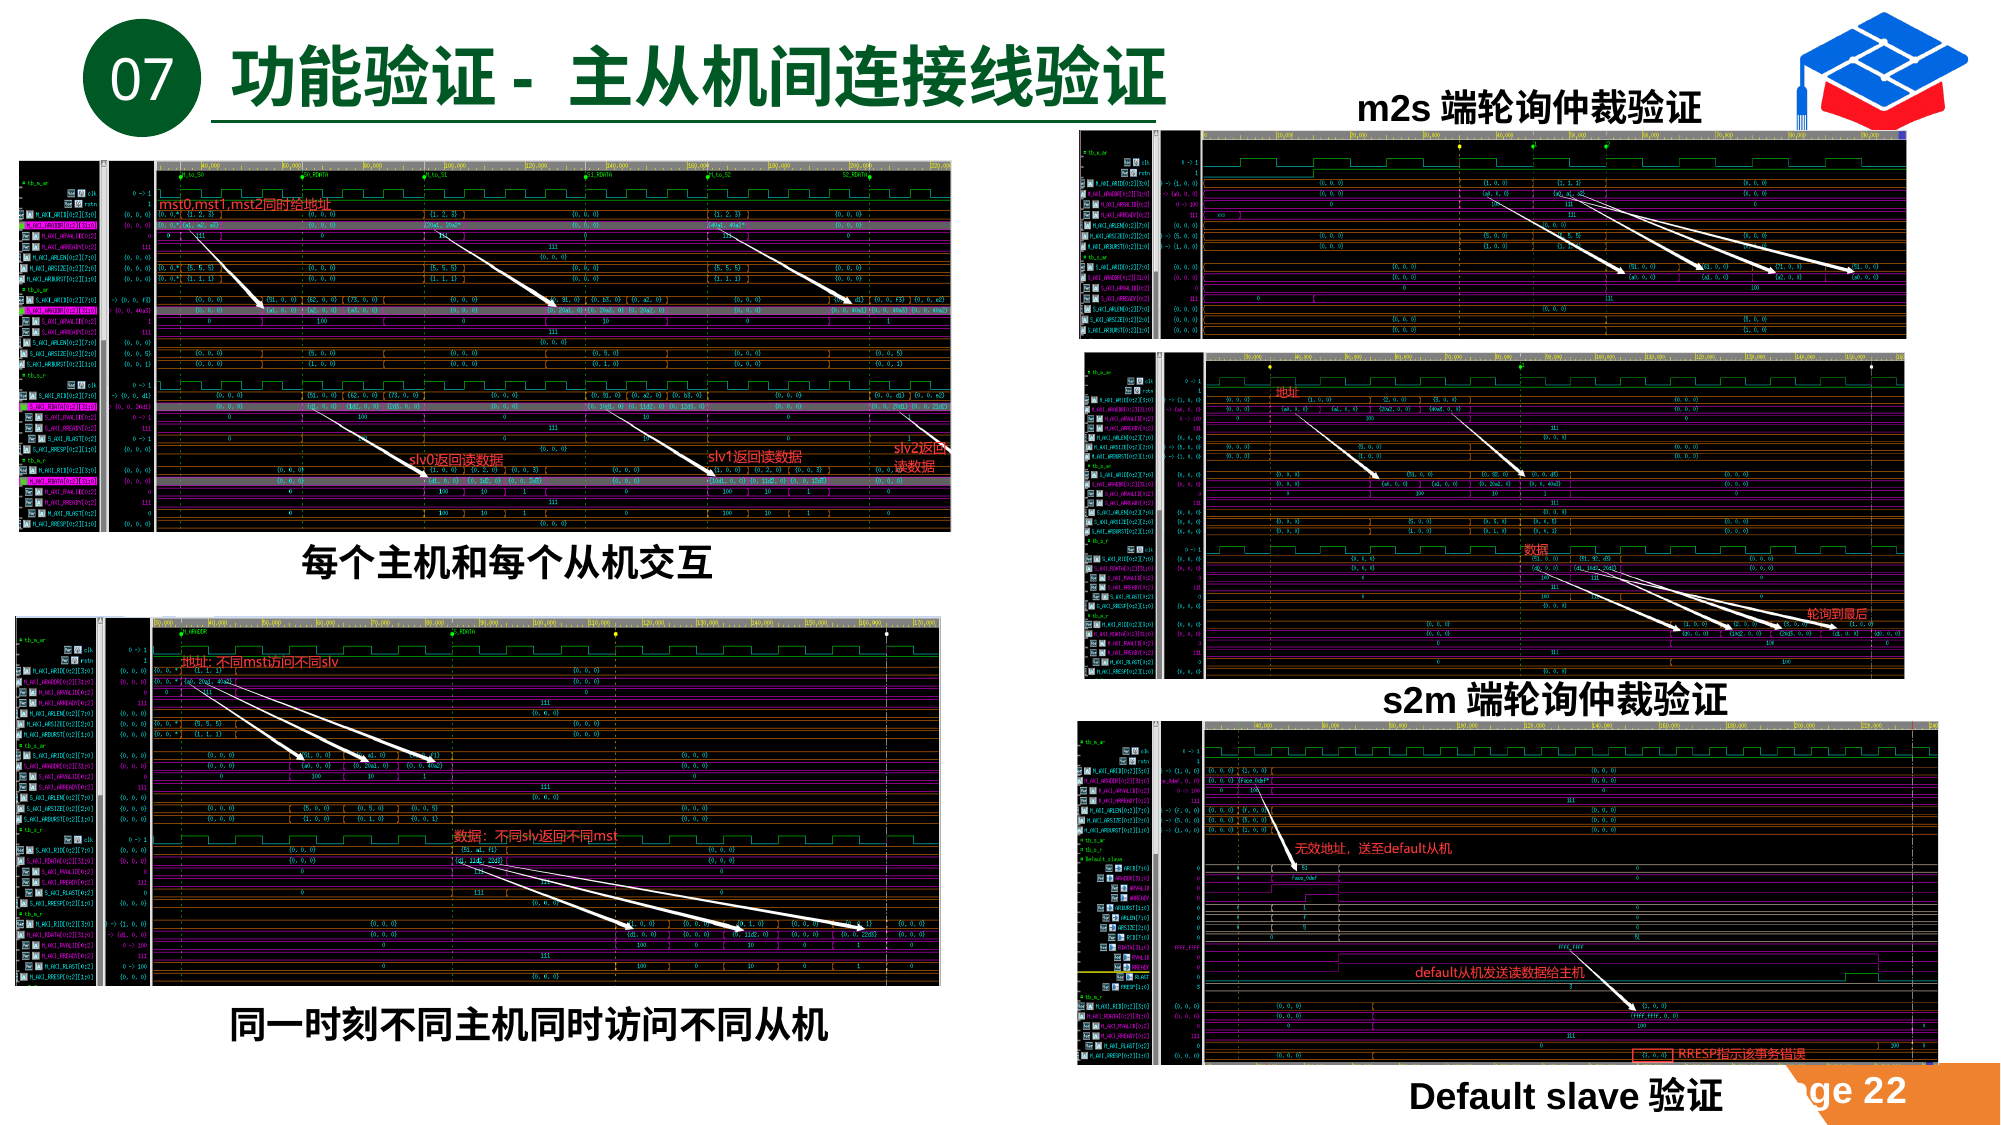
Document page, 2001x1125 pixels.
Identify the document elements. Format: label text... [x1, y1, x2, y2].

picture [14, 615, 941, 987]
text_box 功能验证- 主从机间连接线验证 [218, 28, 1443, 120]
picture [1084, 352, 1906, 680]
picture [1076, 720, 1939, 1065]
text_box m2s端轮询仲裁验证 [1341, 76, 1734, 129]
picture [19, 160, 952, 532]
text_box Default slave验证 [1383, 1065, 1780, 1097]
text_box 同一时刻不同主机同时访问不同从机 [214, 993, 882, 1053]
picture [1078, 12, 2000, 340]
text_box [70, 18, 215, 138]
text_box s2m端轮询仲裁验证 [1367, 680, 1761, 720]
text_box 每个主机和每个从机交互 [286, 532, 740, 592]
